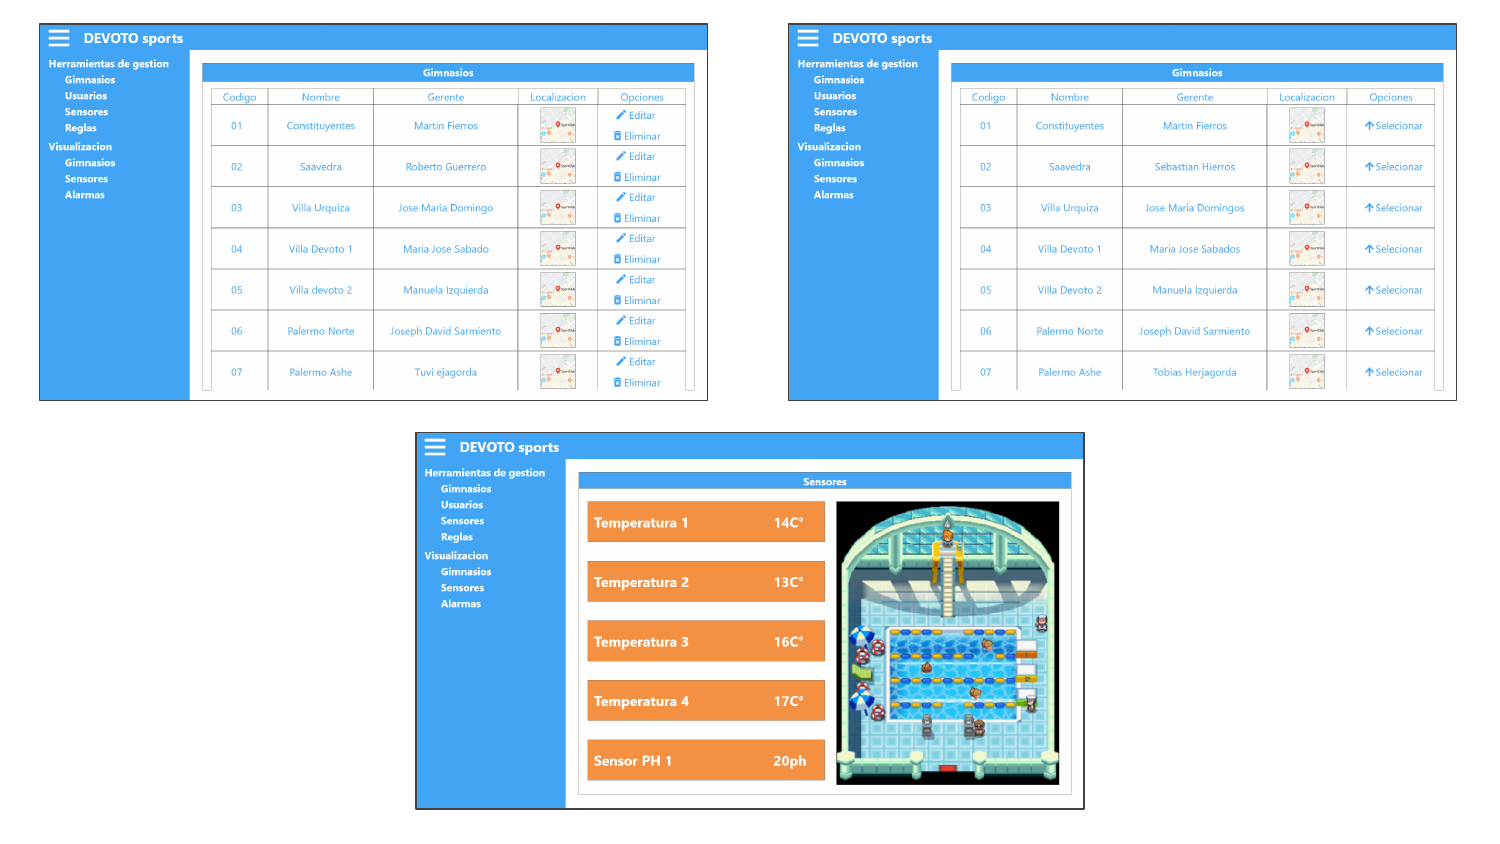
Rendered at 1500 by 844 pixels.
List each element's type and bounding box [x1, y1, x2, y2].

picture [788, 24, 1456, 401]
picture [416, 433, 1084, 809]
picture [40, 24, 708, 401]
